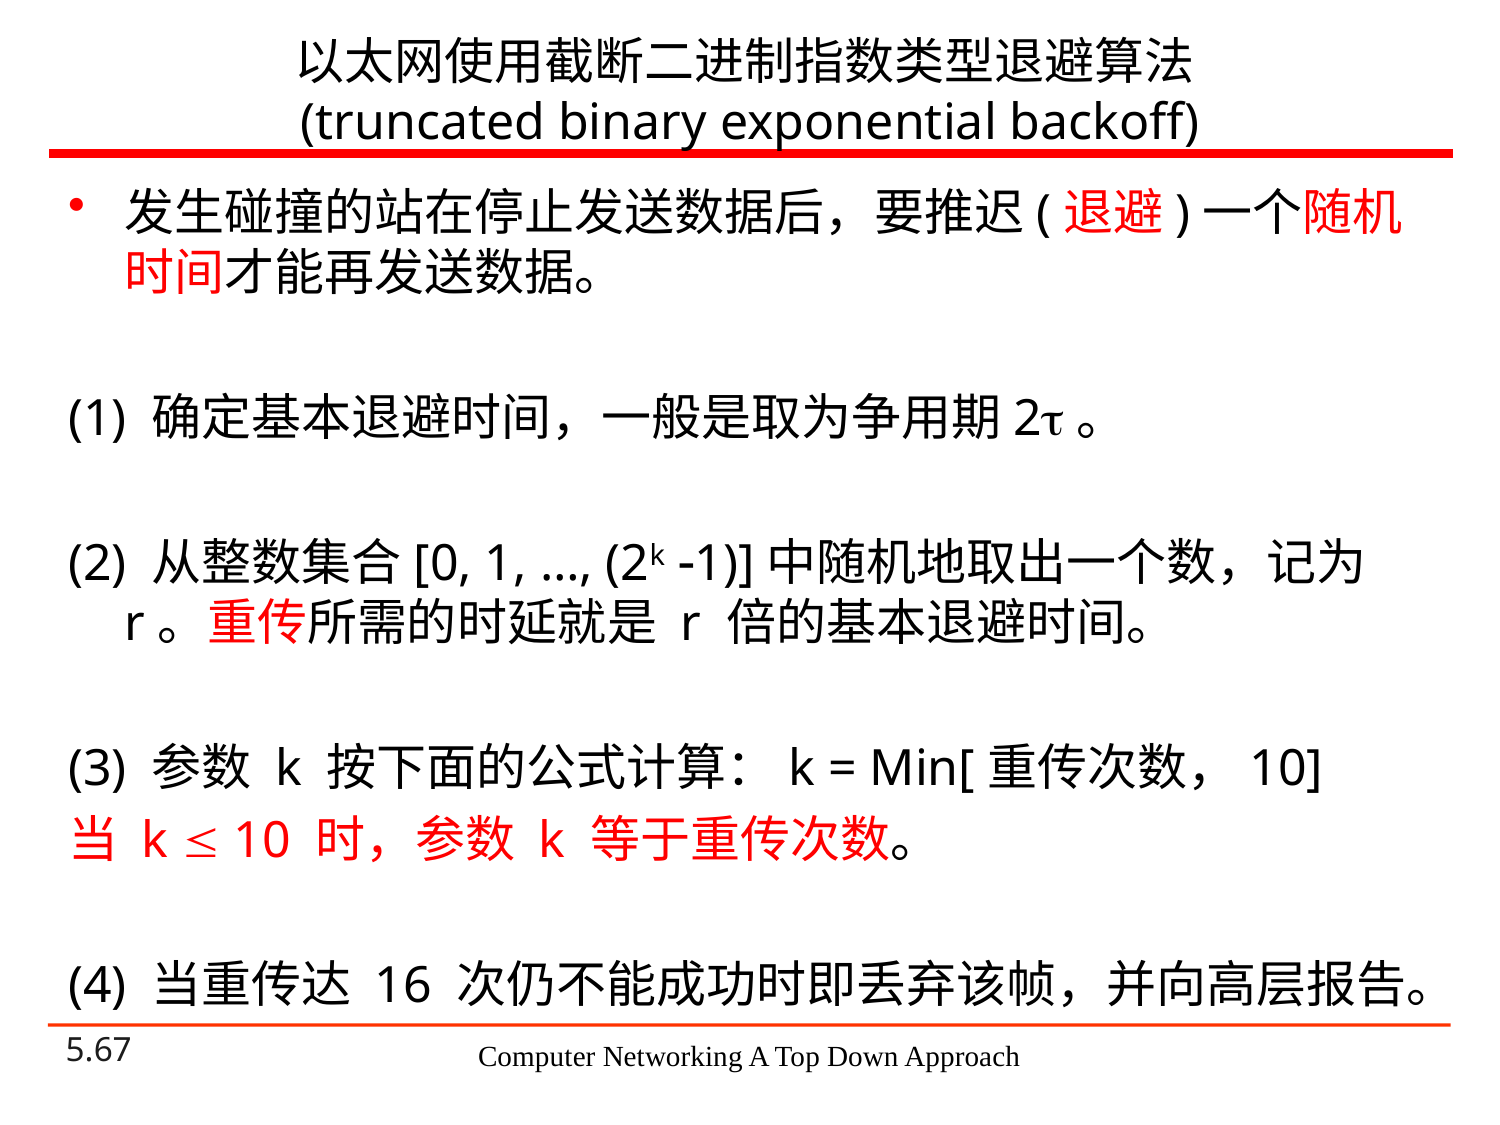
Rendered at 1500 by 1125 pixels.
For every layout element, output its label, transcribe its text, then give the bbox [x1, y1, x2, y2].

list 发生碰撞的站在停止发送数据后，要推迟(退避)一个随机时间才能再发送数据。 (1) 确定基本退避时间，一般是取为争用期2。 (2) 从整数集合[0, 1, …, (2k 1)]中随机地取出一个数，记为 r。重传所需的时延就是 r 倍的基本退避时间。 (3) 参数 k 按下面的公式计算：k = Min[重传次数，10] 当 k  10 时，参数 k 等于重传次数。 (4) 当重传达 16 次仍不能成功时即丢弃该帧，并向高层报告。 [52, 172, 1446, 1012]
title 以太网使用截断二进制指数类型退避算法 (truncated binary exponential backoff) [49, 26, 1451, 153]
